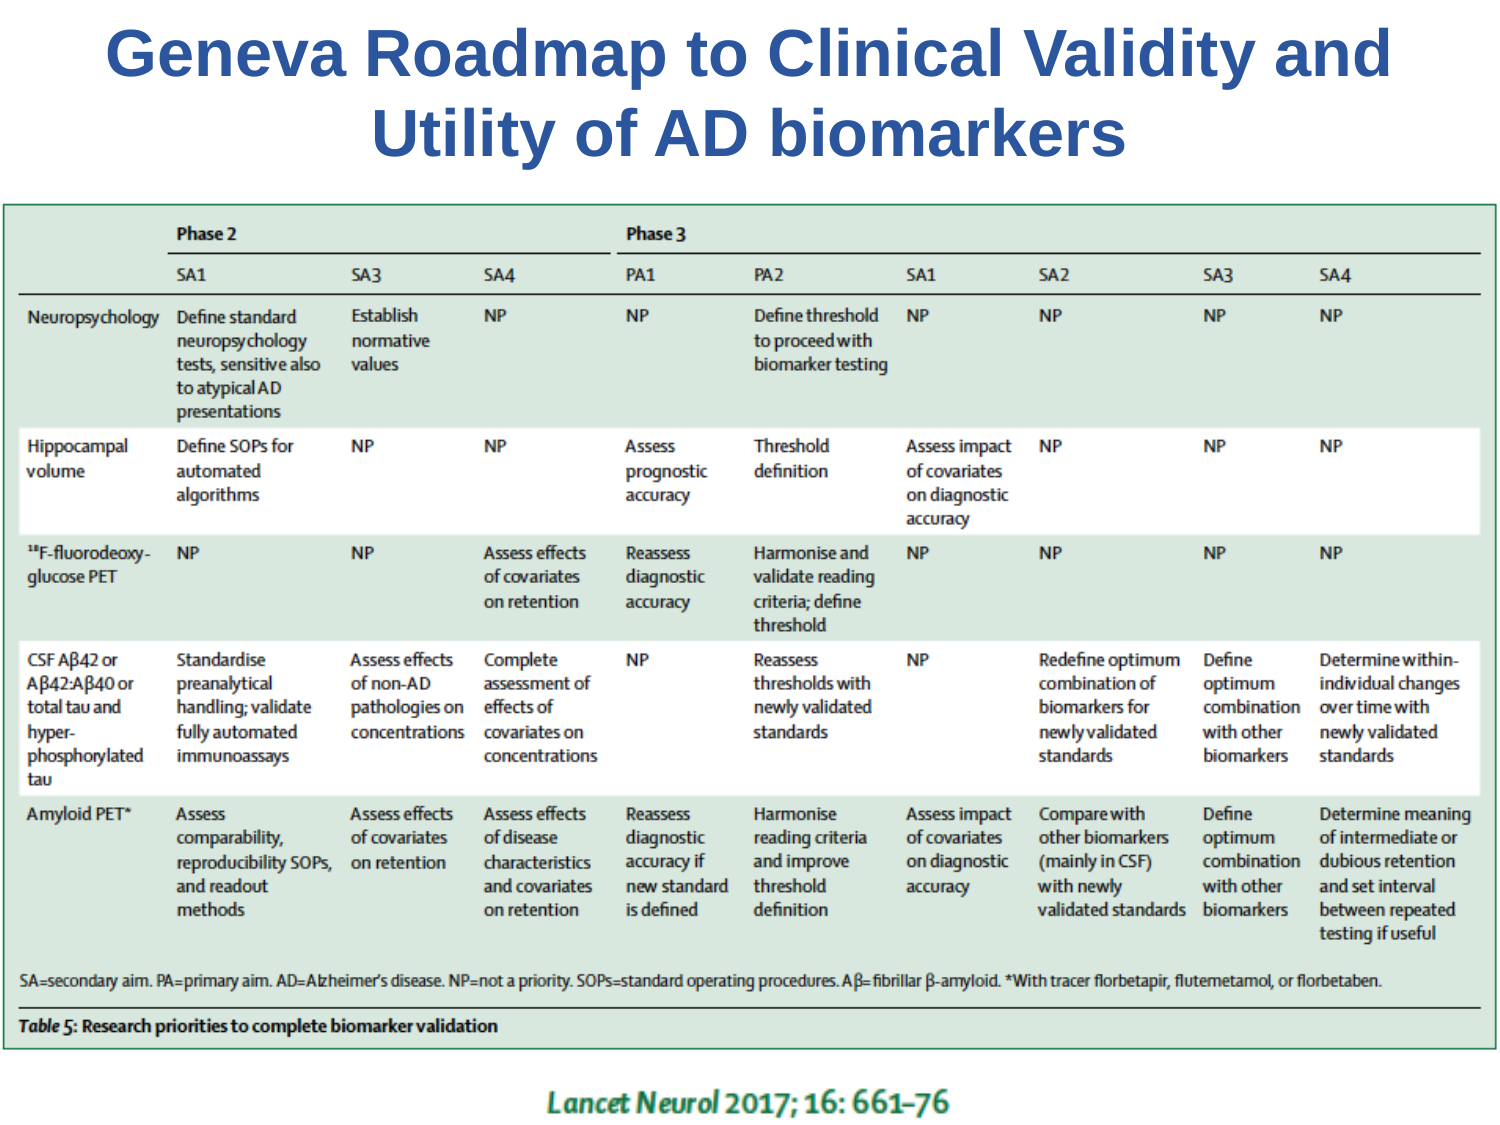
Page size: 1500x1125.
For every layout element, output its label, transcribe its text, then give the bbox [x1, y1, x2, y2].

picture [0, 201, 1500, 1054]
title Geneva Roadmap to Clinical Validity and Utility of AD biomarkers [0, 8, 1500, 171]
picture [539, 1083, 961, 1125]
